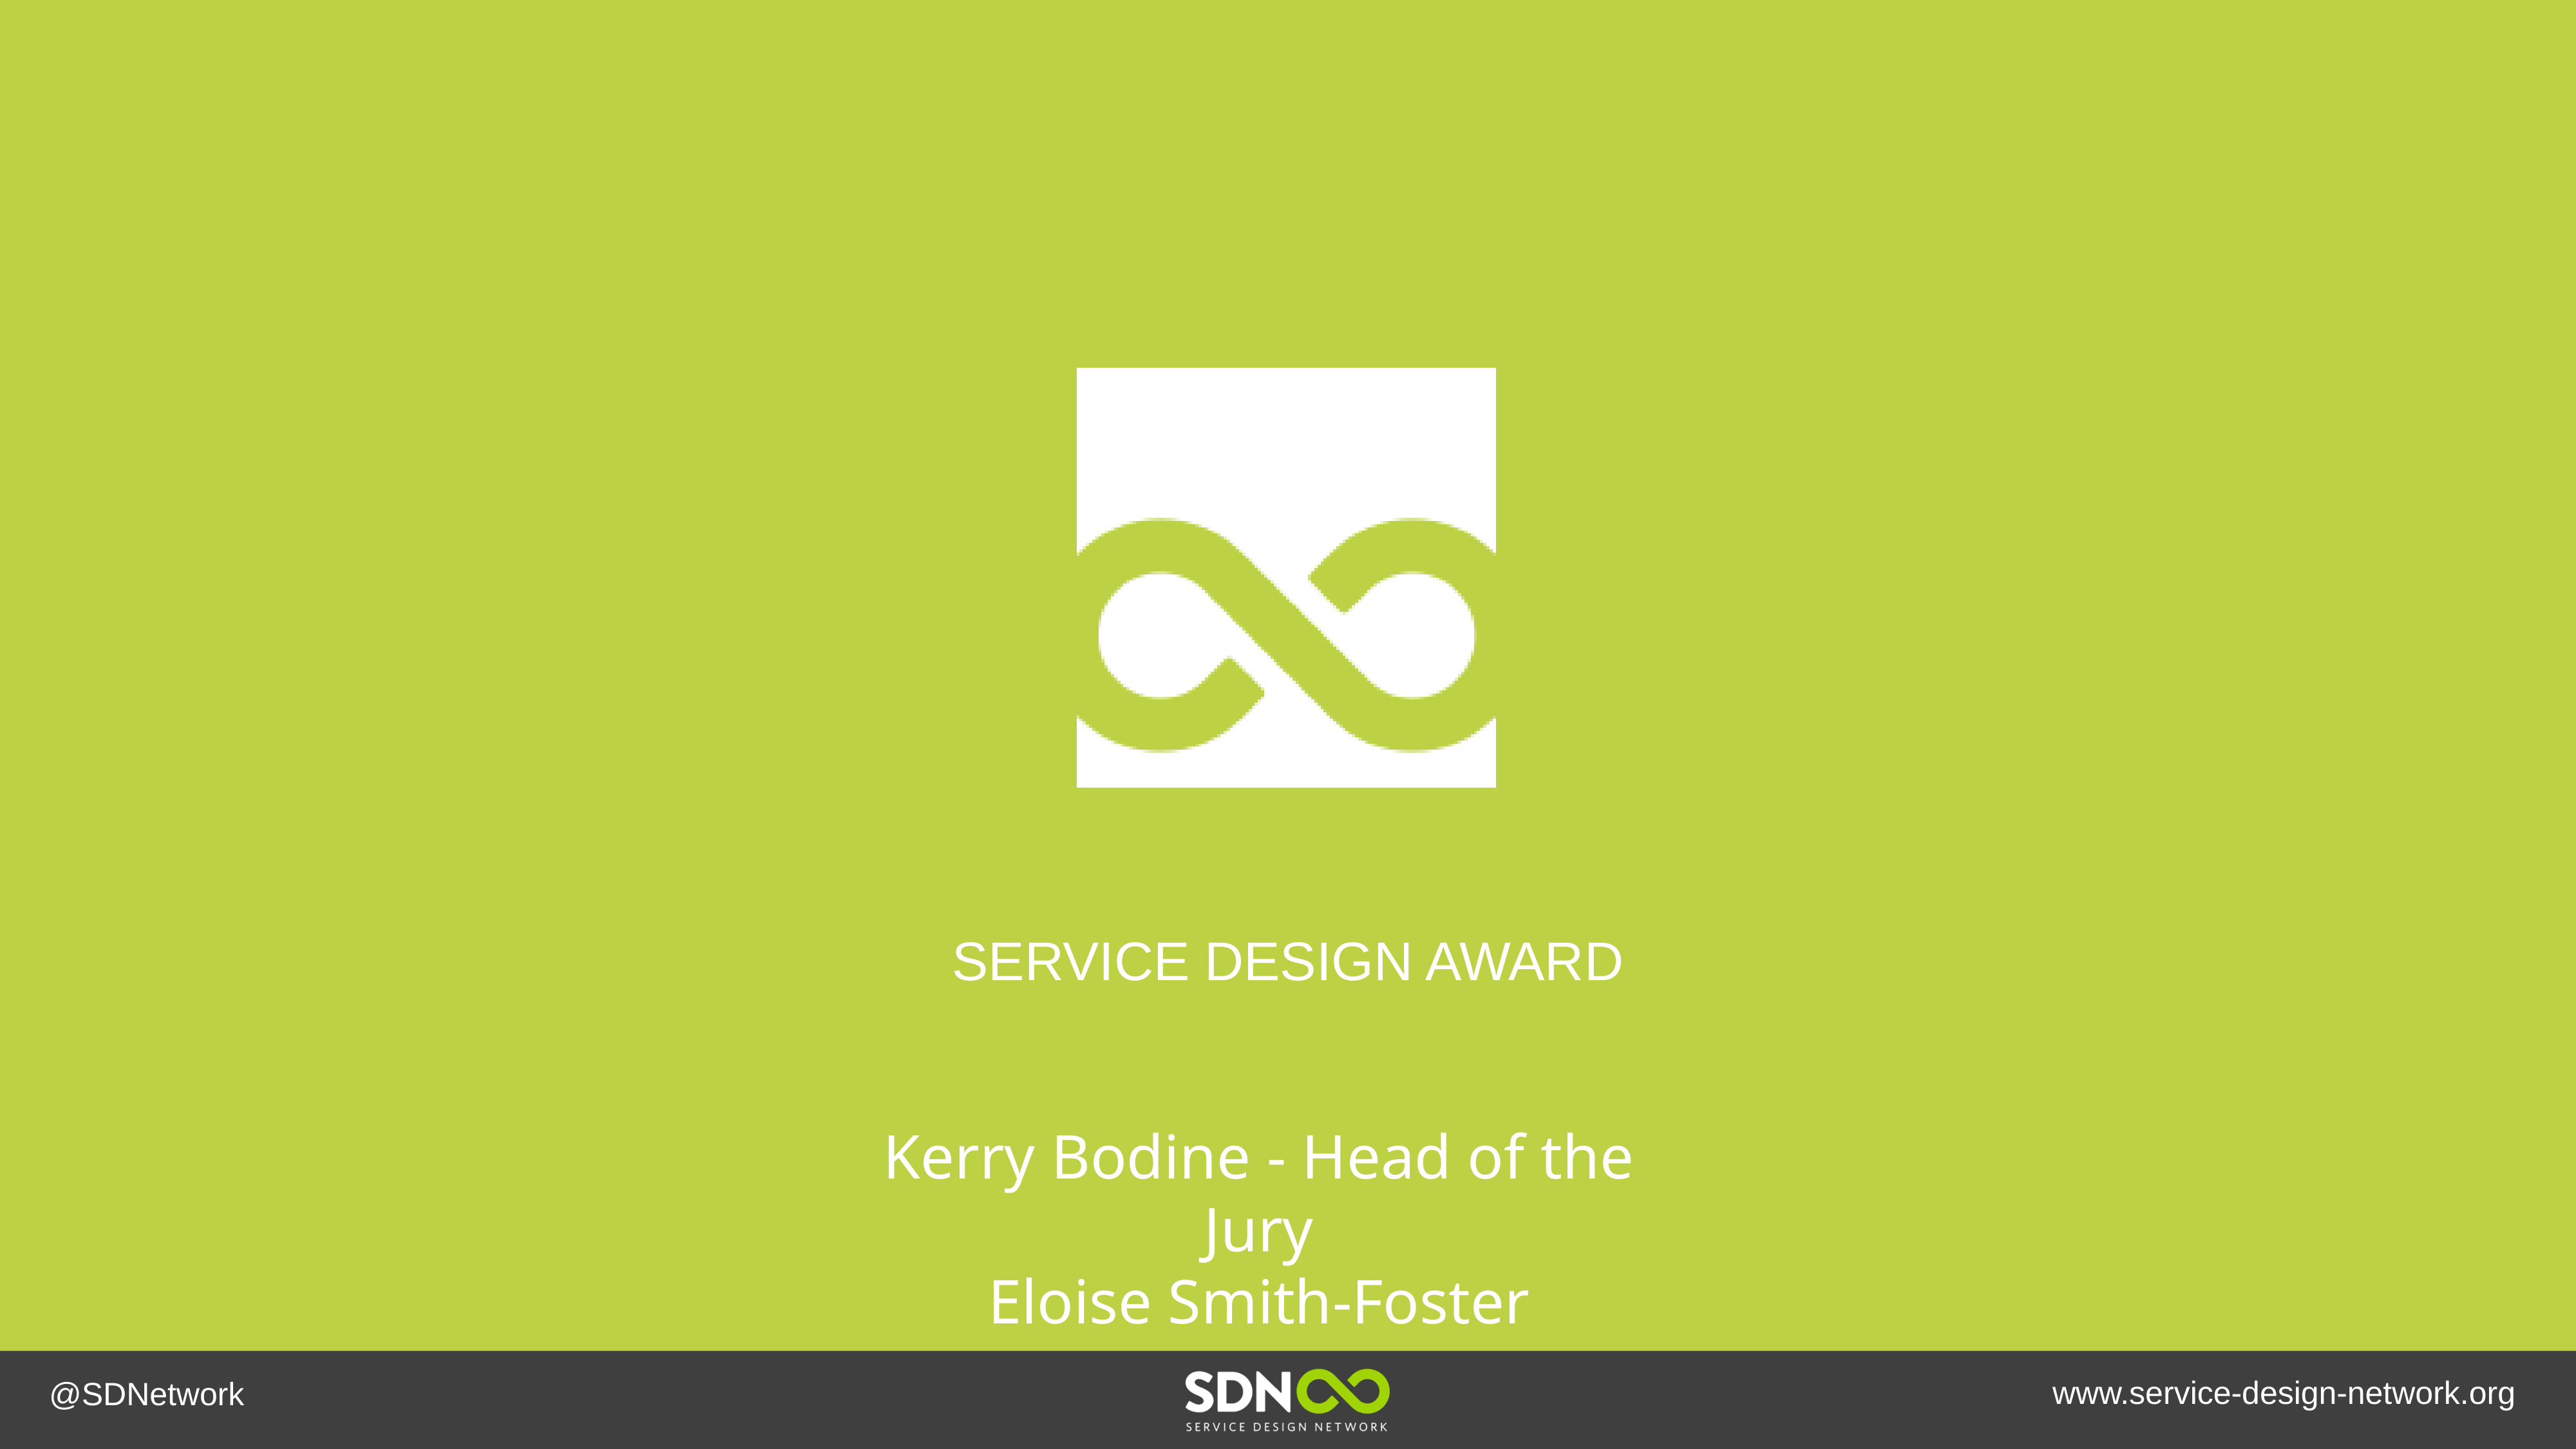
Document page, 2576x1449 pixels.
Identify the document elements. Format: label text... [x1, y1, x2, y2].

picture [1076, 368, 1499, 791]
text_box SERVICE DESIGN AWARD [592, 905, 1984, 1039]
text_box Kerry Bodine - Head of the Jury Eloise Smith-Foster [828, 1147, 1690, 1307]
picture [1168, 1352, 1408, 1448]
